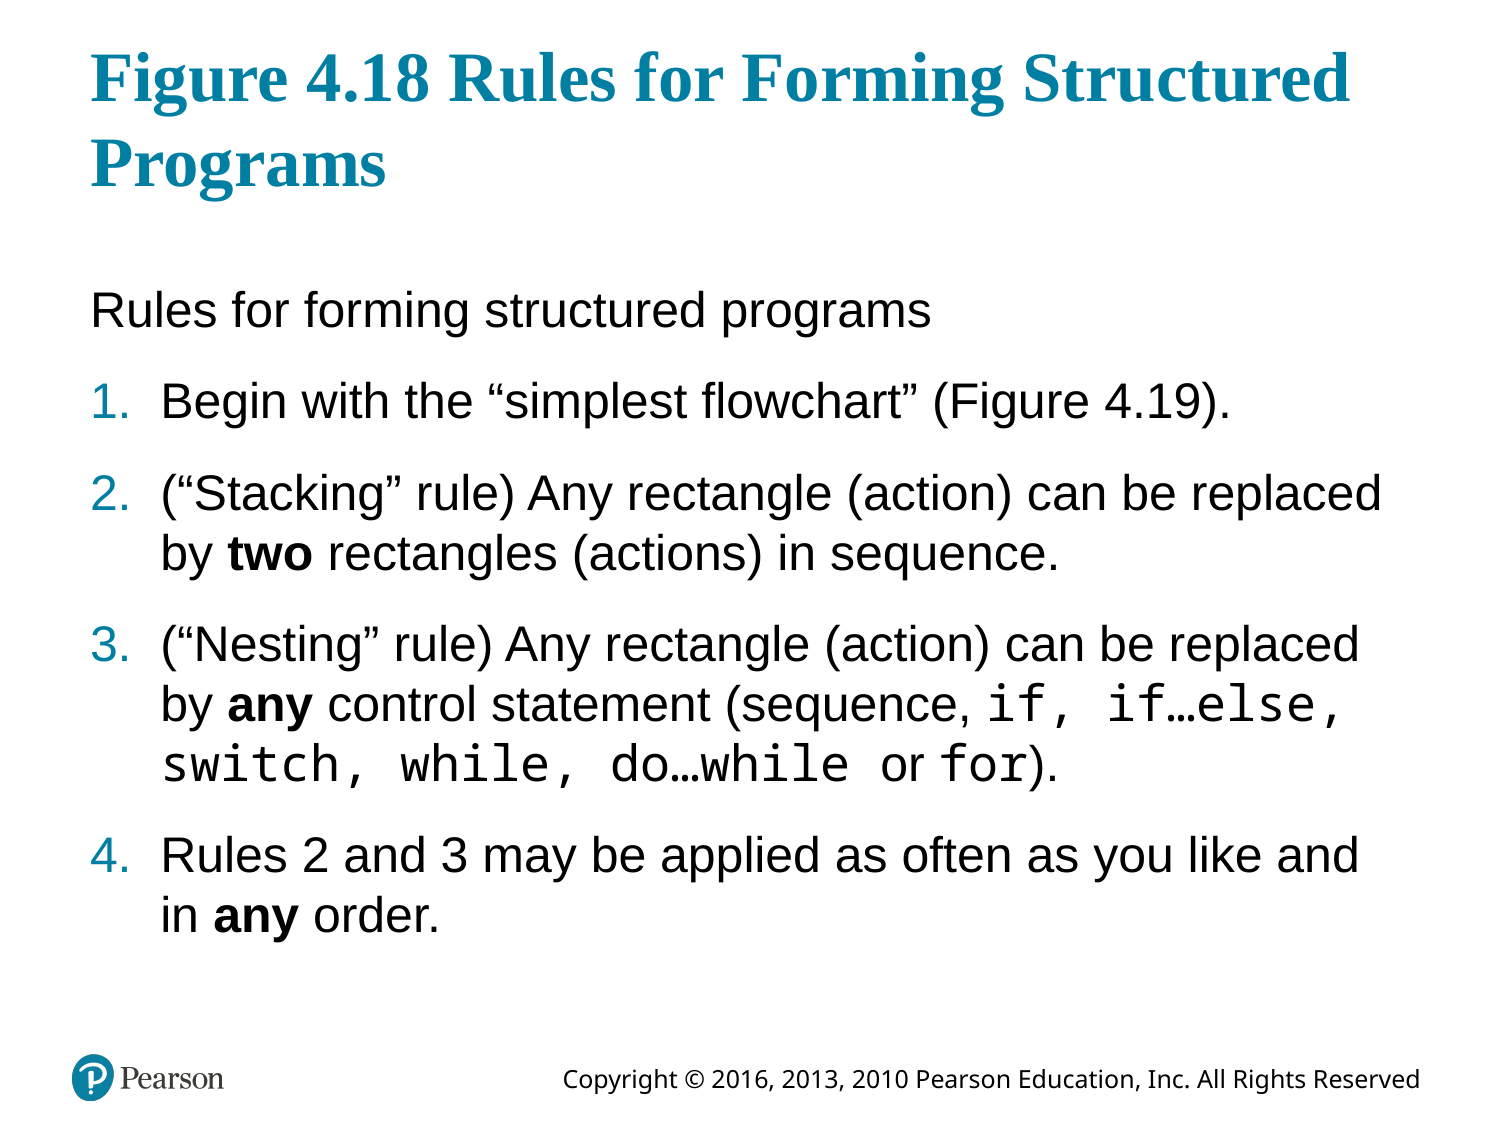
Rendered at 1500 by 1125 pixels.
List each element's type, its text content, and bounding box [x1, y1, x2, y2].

list Rules for forming structured programs Begin with the “simplest flowchart” (Figure 4.19). (“Stacking” rule) Any rectangle (action) can be replaced by two rectangles (actions) in sequence. (“Nesting” rule) Any rectangle (action) can be replaced by any control statement (sequence, if, if…else, switch, while, do…while or for). Rules 2 and 3 may be applied as often as you like and in any order. [75, 262, 1425, 1005]
picture [72, 1087, 83, 1101]
picture [72, 1054, 88, 1070]
title Figure 4.18 Rules for Forming Structured Programs [75, 0, 1425, 216]
picture [98, 1054, 224, 1101]
picture [80, 1063, 106, 1088]
